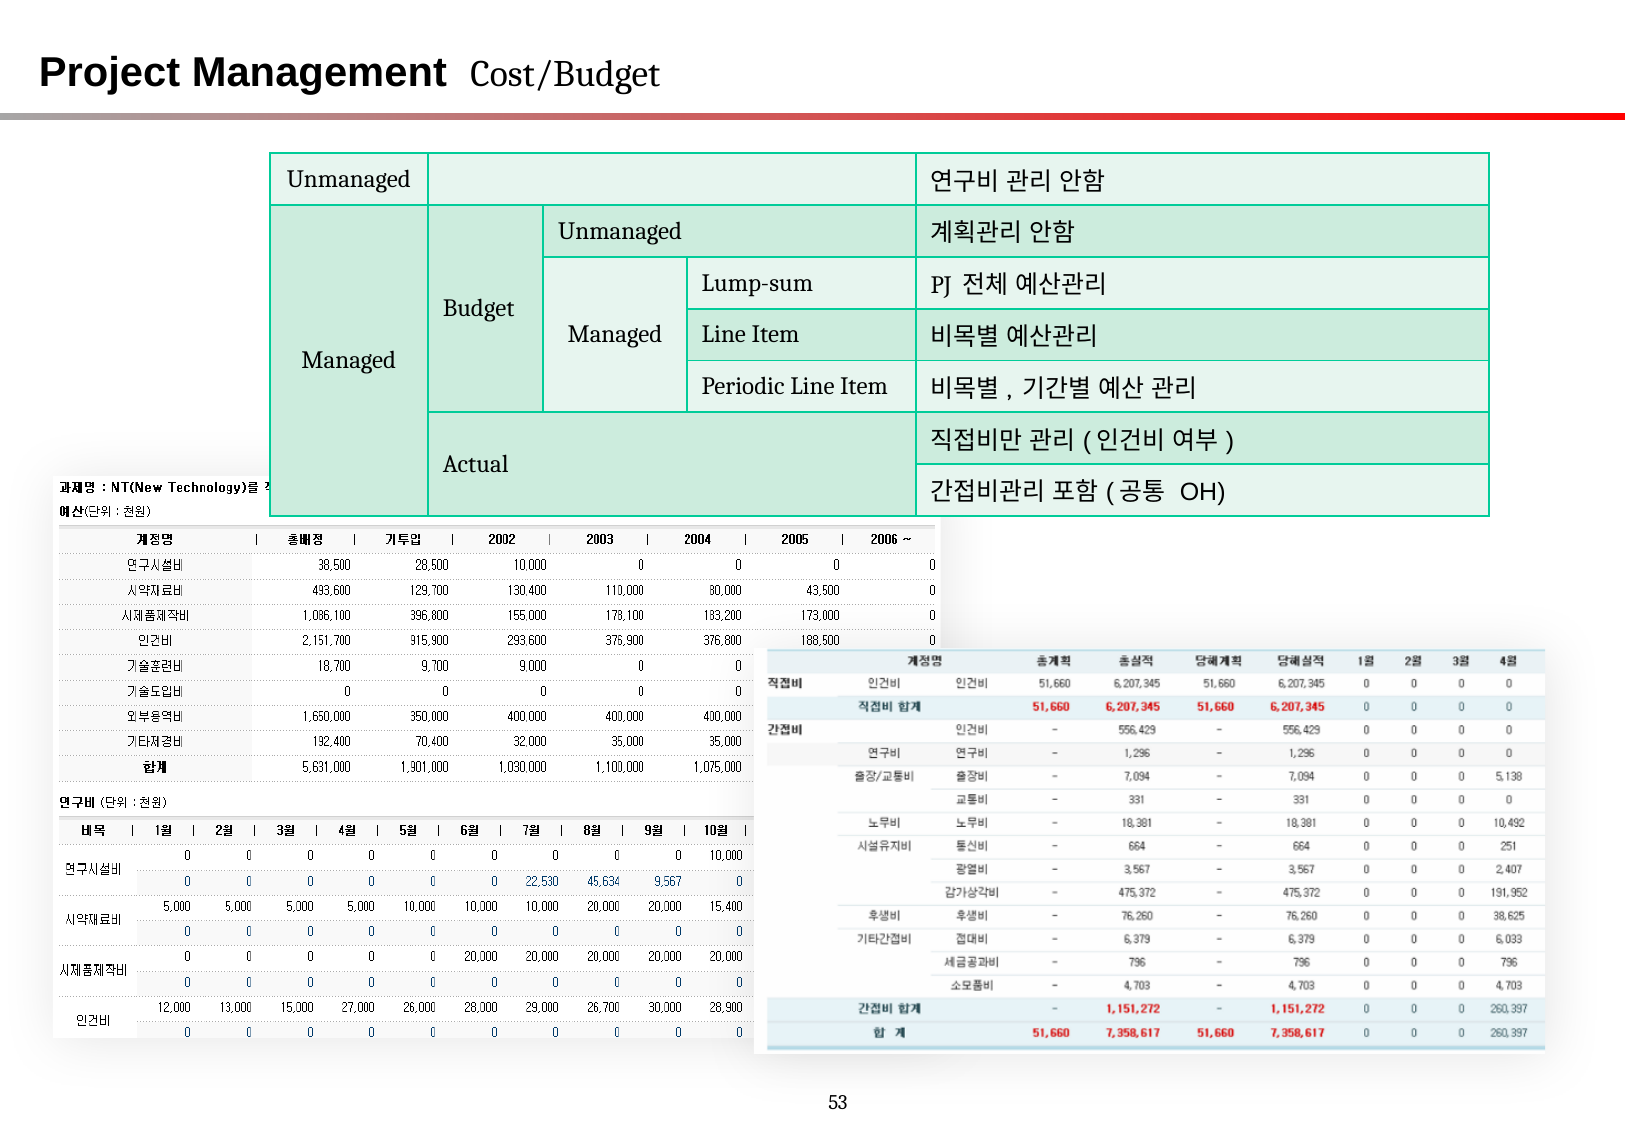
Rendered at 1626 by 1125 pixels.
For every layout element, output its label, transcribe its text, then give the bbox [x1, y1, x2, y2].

table_cell Lump-sum [688, 258, 915, 308]
table_cell Line Item [688, 310, 915, 360]
table_header 연구비 관리 안함 [917, 154, 1488, 204]
table_cell 간접비관리 포함(공통 OH) [917, 465, 1488, 515]
table_cell 계획관리 안함 [917, 206, 1488, 256]
table_cell Unmanaged [544, 206, 915, 256]
table_cell 비목별, 기간별 예산 관리 [917, 361, 1488, 411]
picture [52, 476, 1546, 1054]
table_cell Actual [429, 413, 915, 474]
text_box Project Management Cost/Budget [24, 36, 684, 102]
table_cell Managed [544, 258, 686, 411]
table_header Unmanaged [271, 154, 427, 204]
table_cell Managed [271, 206, 427, 474]
table_cell Budget [429, 206, 542, 411]
table_cell 직접비만 관리(인건비 여부) [917, 413, 1488, 463]
table_cell Periodic Line Item [688, 361, 915, 411]
text_box 53 [813, 1080, 869, 1119]
table_cell PJ 전체 예산관리 [917, 258, 1488, 308]
table_header [429, 154, 915, 204]
table_cell 비목별 예산관리 [917, 310, 1488, 360]
